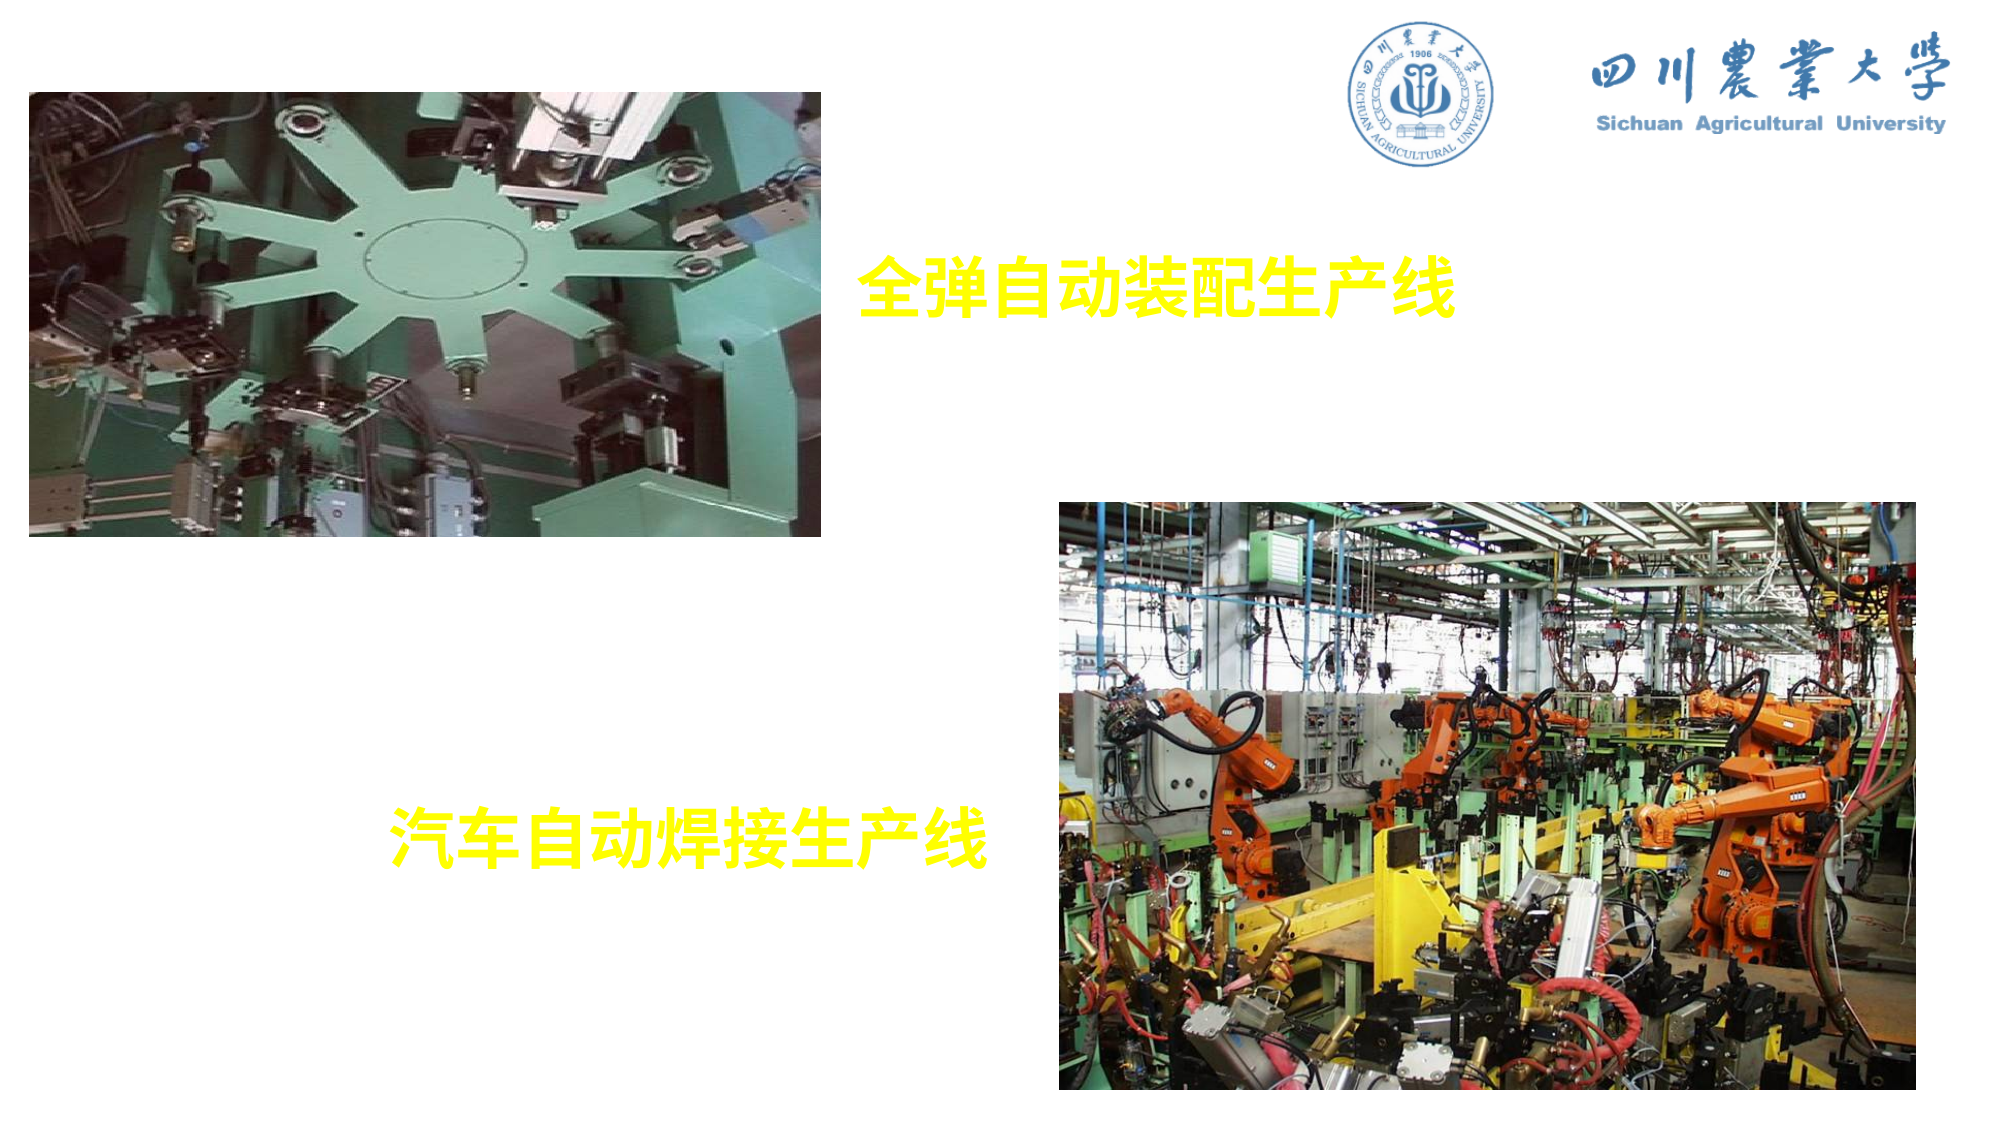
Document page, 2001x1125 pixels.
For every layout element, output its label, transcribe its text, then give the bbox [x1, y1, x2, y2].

text_box 全弹自动装配生产线 [841, 238, 1517, 334]
picture [29, 92, 821, 537]
picture [1059, 502, 1916, 1090]
text_box 汽车自动焊接生产线 [373, 799, 1030, 886]
